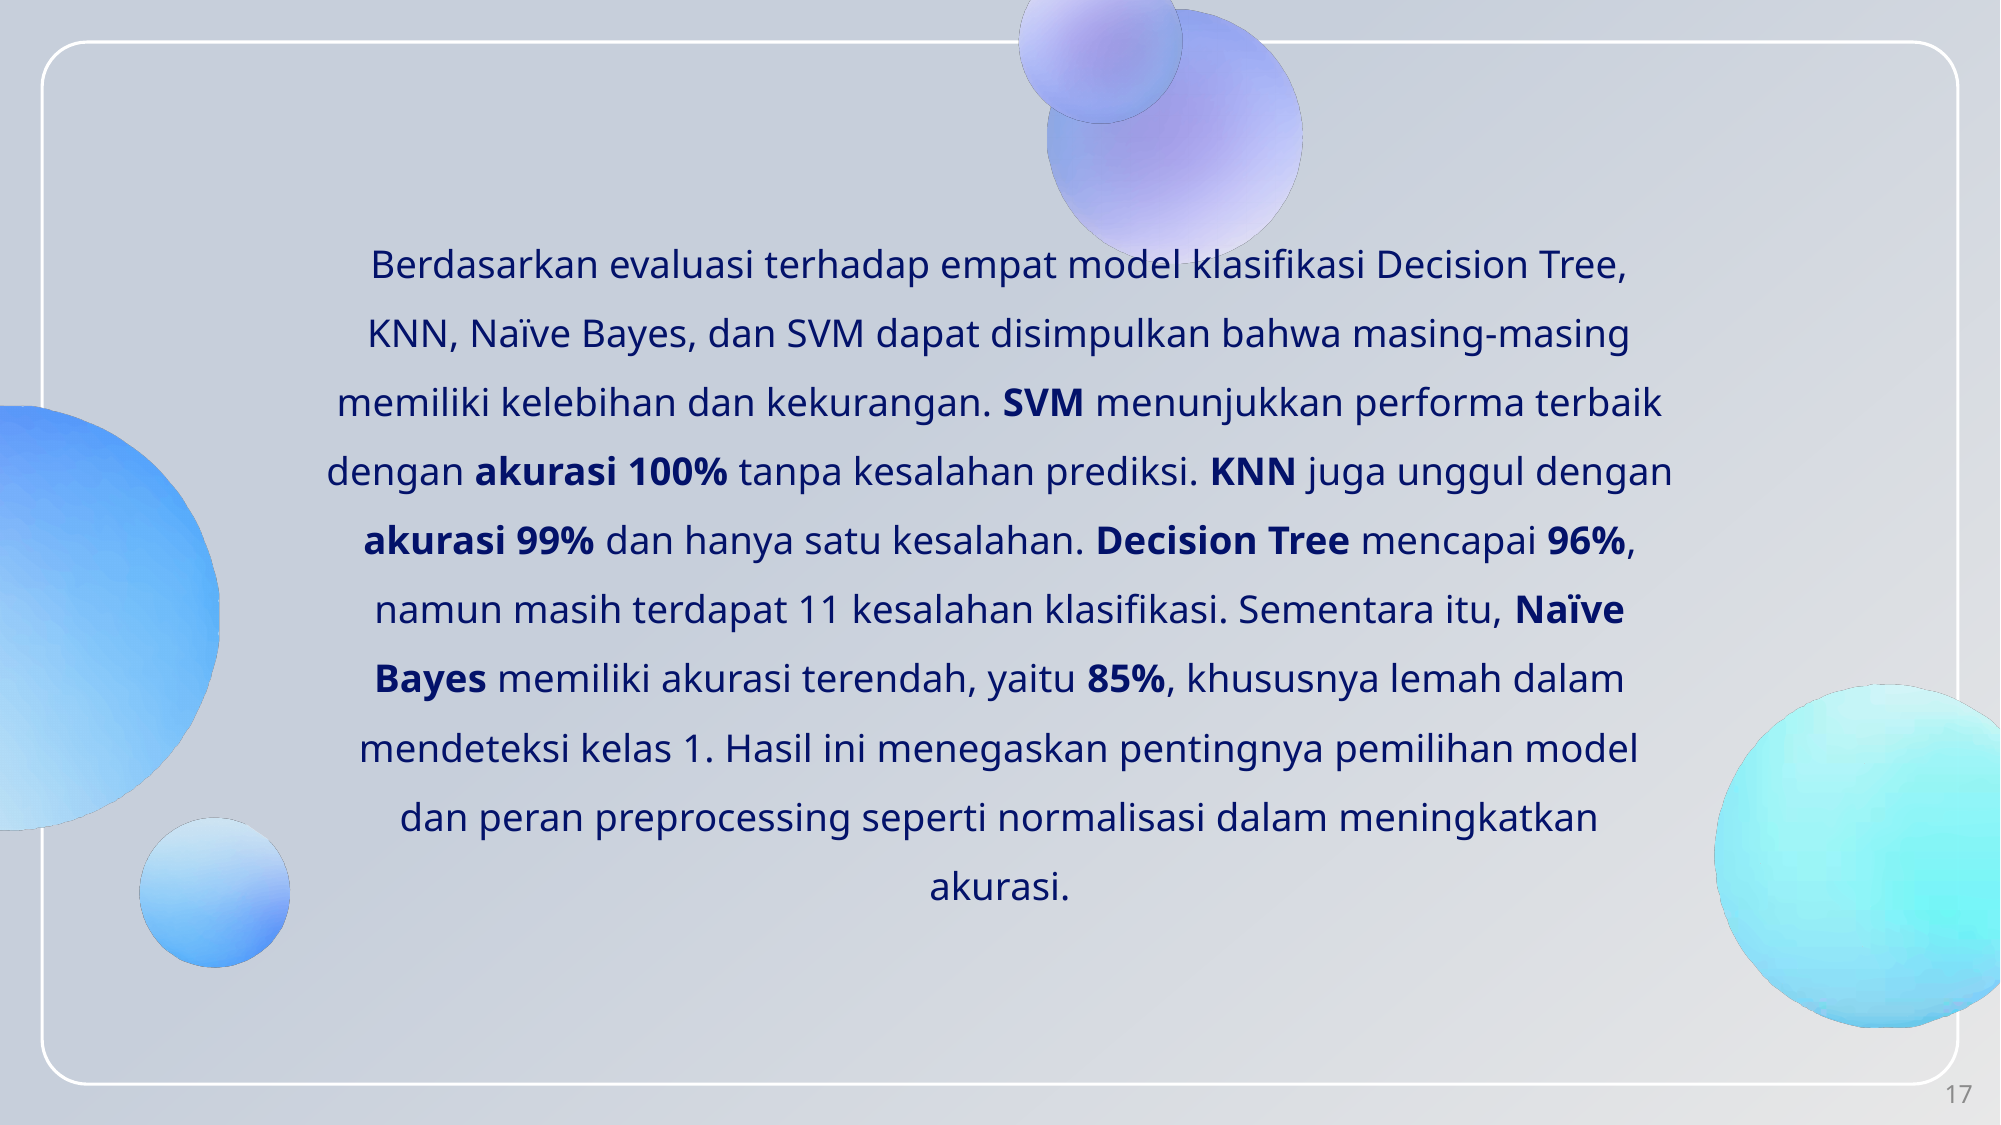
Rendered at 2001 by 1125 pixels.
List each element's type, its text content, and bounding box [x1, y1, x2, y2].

list Berdasarkan evaluasi terhadap empat model klasifikasi Decision Tree, KNN, Naïve Bayes, dan SVM dapat disimpulkan bahwa masing-masing memiliki kelebihan dan kekurangan. SVM menunjukkan performa terbaik dengan akurasi 100% tanpa kesalahan prediksi. KNN juga unggul dengan akurasi 99% dan hanya satu kesalahan. Decision Tree mencapai 96%, namun masih terdapat 11 kesalahan klasifikasi. Sementara itu, Naïve Bayes memiliki akurasi terendah, yaitu 85%, khususnya lemah dalam mendeteksi kelas 1. Hasil ini menegaskan pentingnya pemilihan model dan peran preprocessing seperti normalisasi dalam meningkatkan akurasi. [311, 209, 1689, 916]
slide_number 17 [1538, 1076, 1988, 1115]
picture [0, 403, 311, 997]
picture [1712, 679, 2001, 1035]
picture [1018, 0, 1305, 209]
